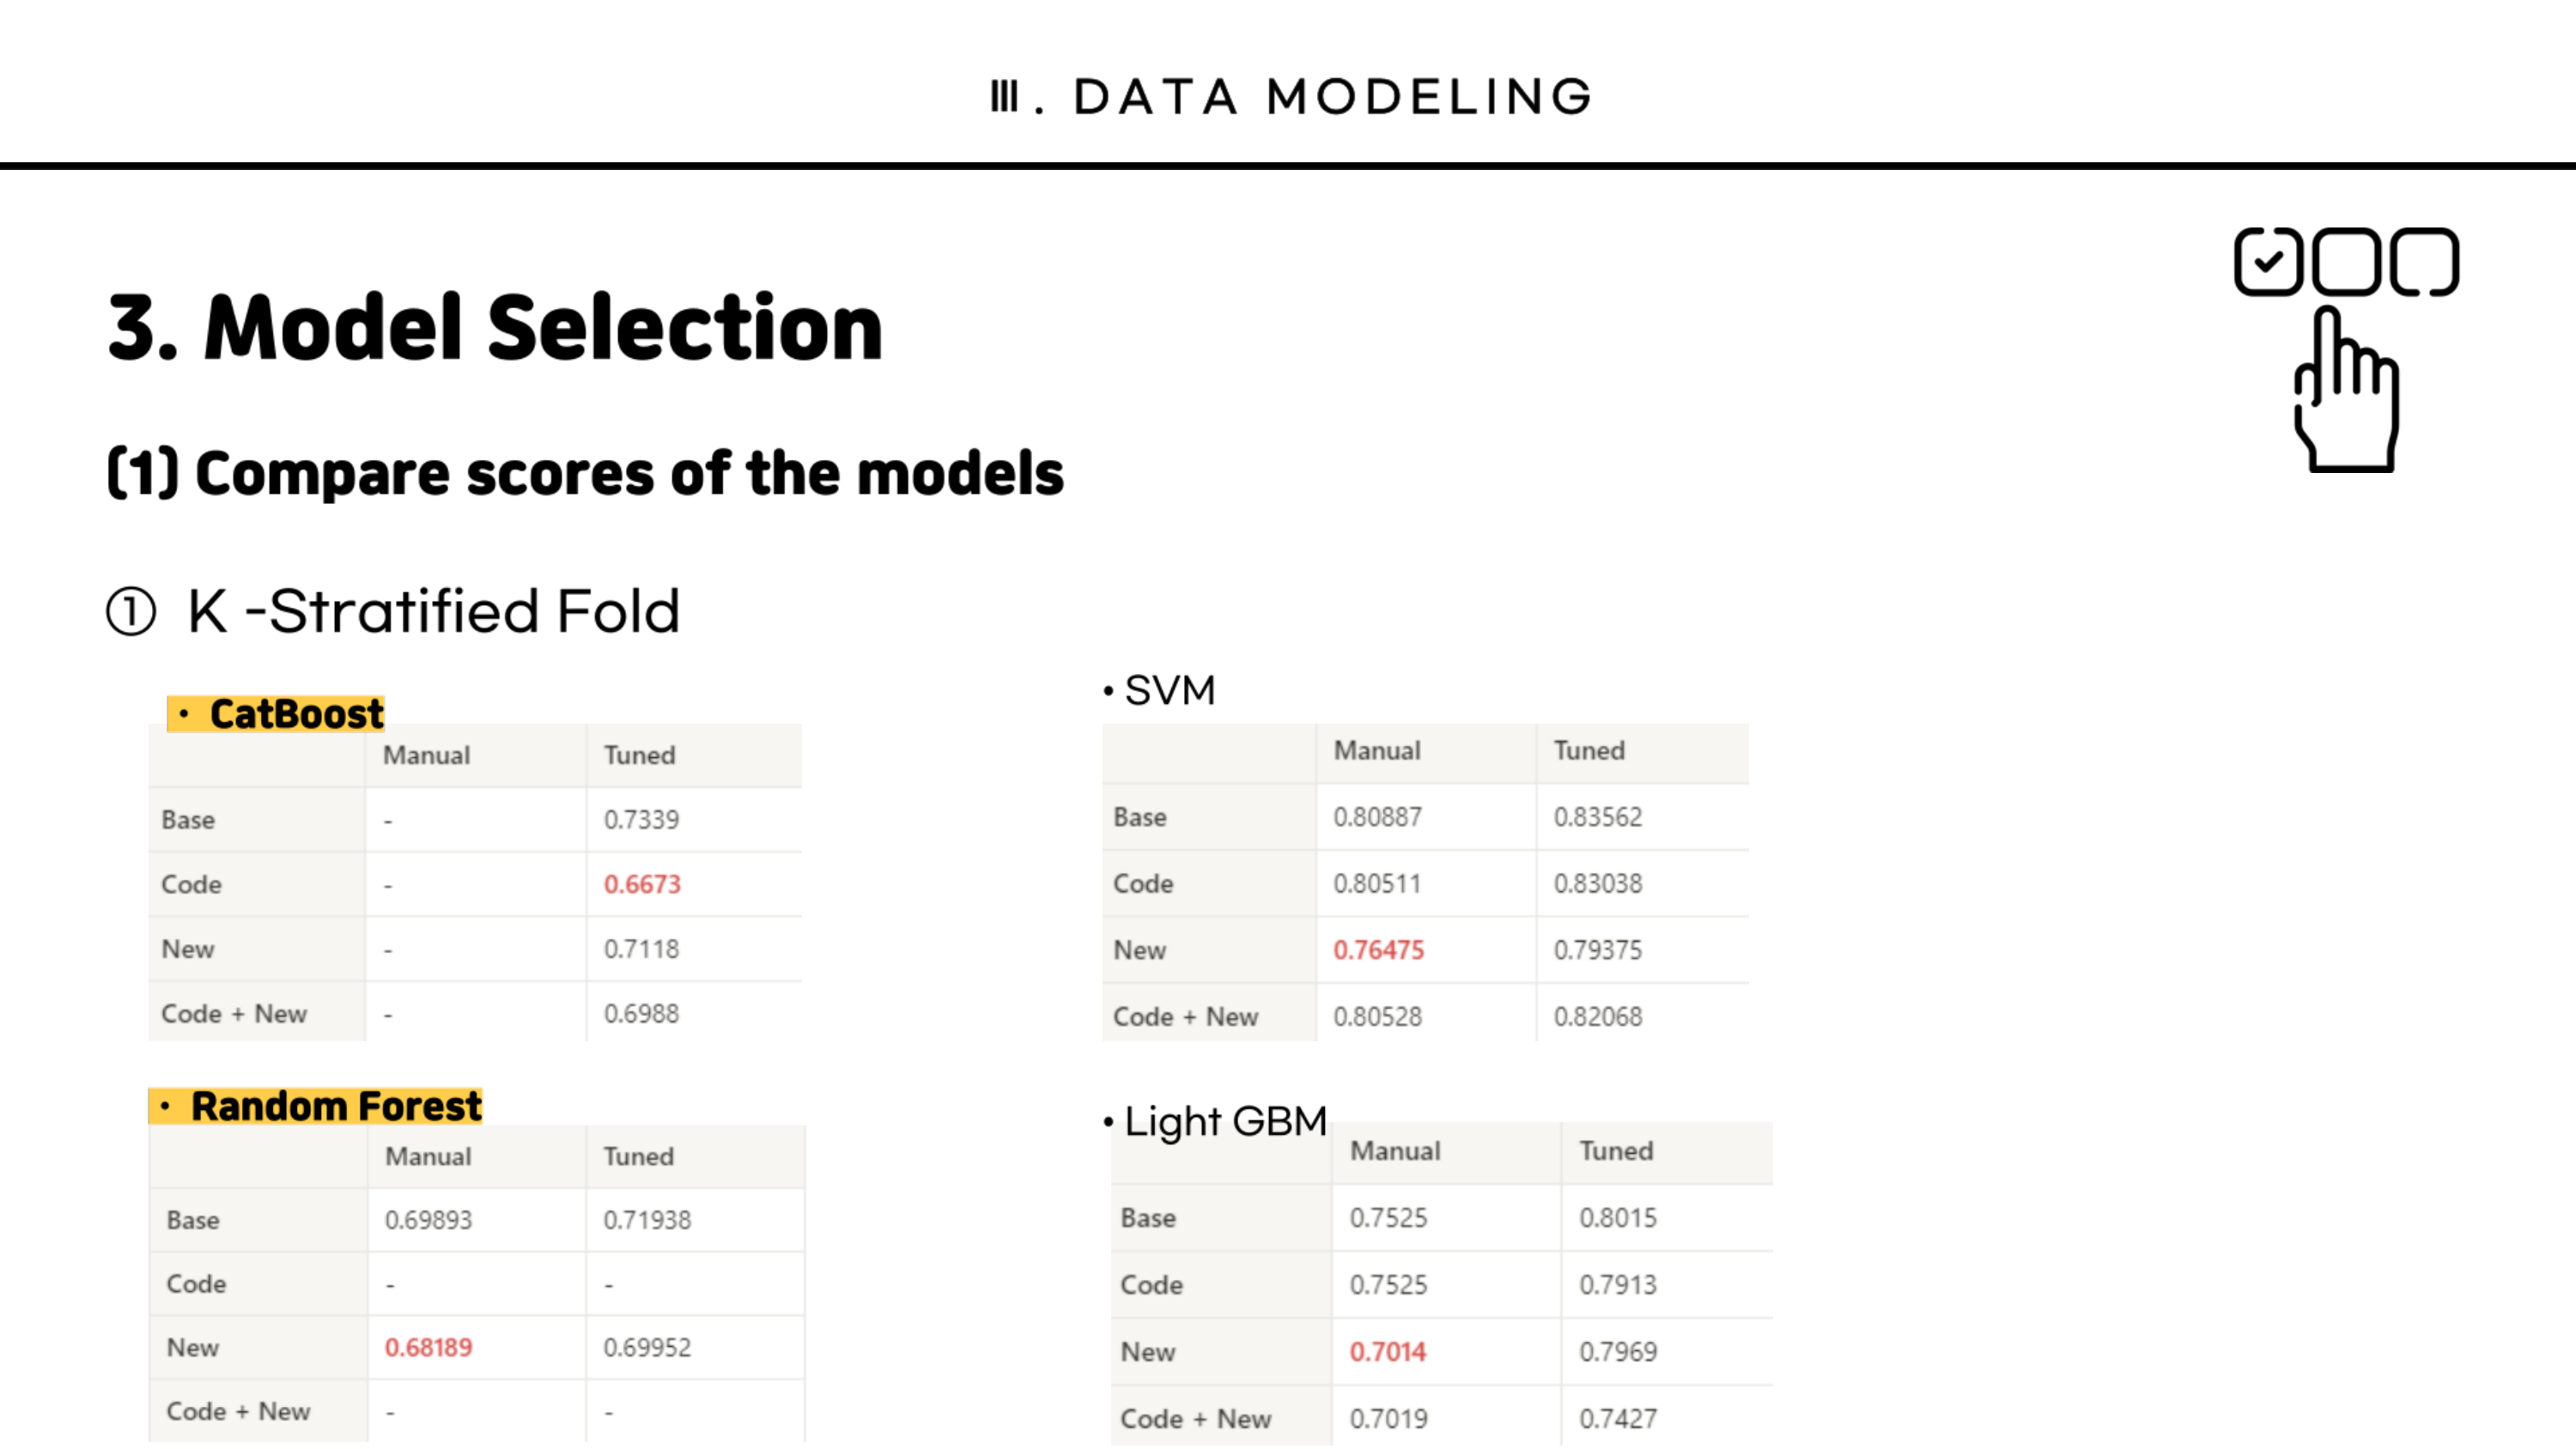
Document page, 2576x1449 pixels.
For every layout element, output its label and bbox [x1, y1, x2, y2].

picture [1097, 664, 1234, 736]
text_box [1103, 724, 1749, 1042]
picture [96, 570, 706, 662]
picture [98, 427, 1090, 530]
picture [1097, 1094, 1346, 1167]
picture [94, 258, 919, 398]
text_box [149, 1125, 811, 1442]
picture [143, 1076, 500, 1142]
text_box [2224, 227, 2470, 474]
text_box [149, 724, 802, 1042]
picture [162, 684, 402, 749]
text_box [0, 162, 2576, 170]
text_box [1110, 1122, 1773, 1446]
picture [743, 66, 1610, 136]
